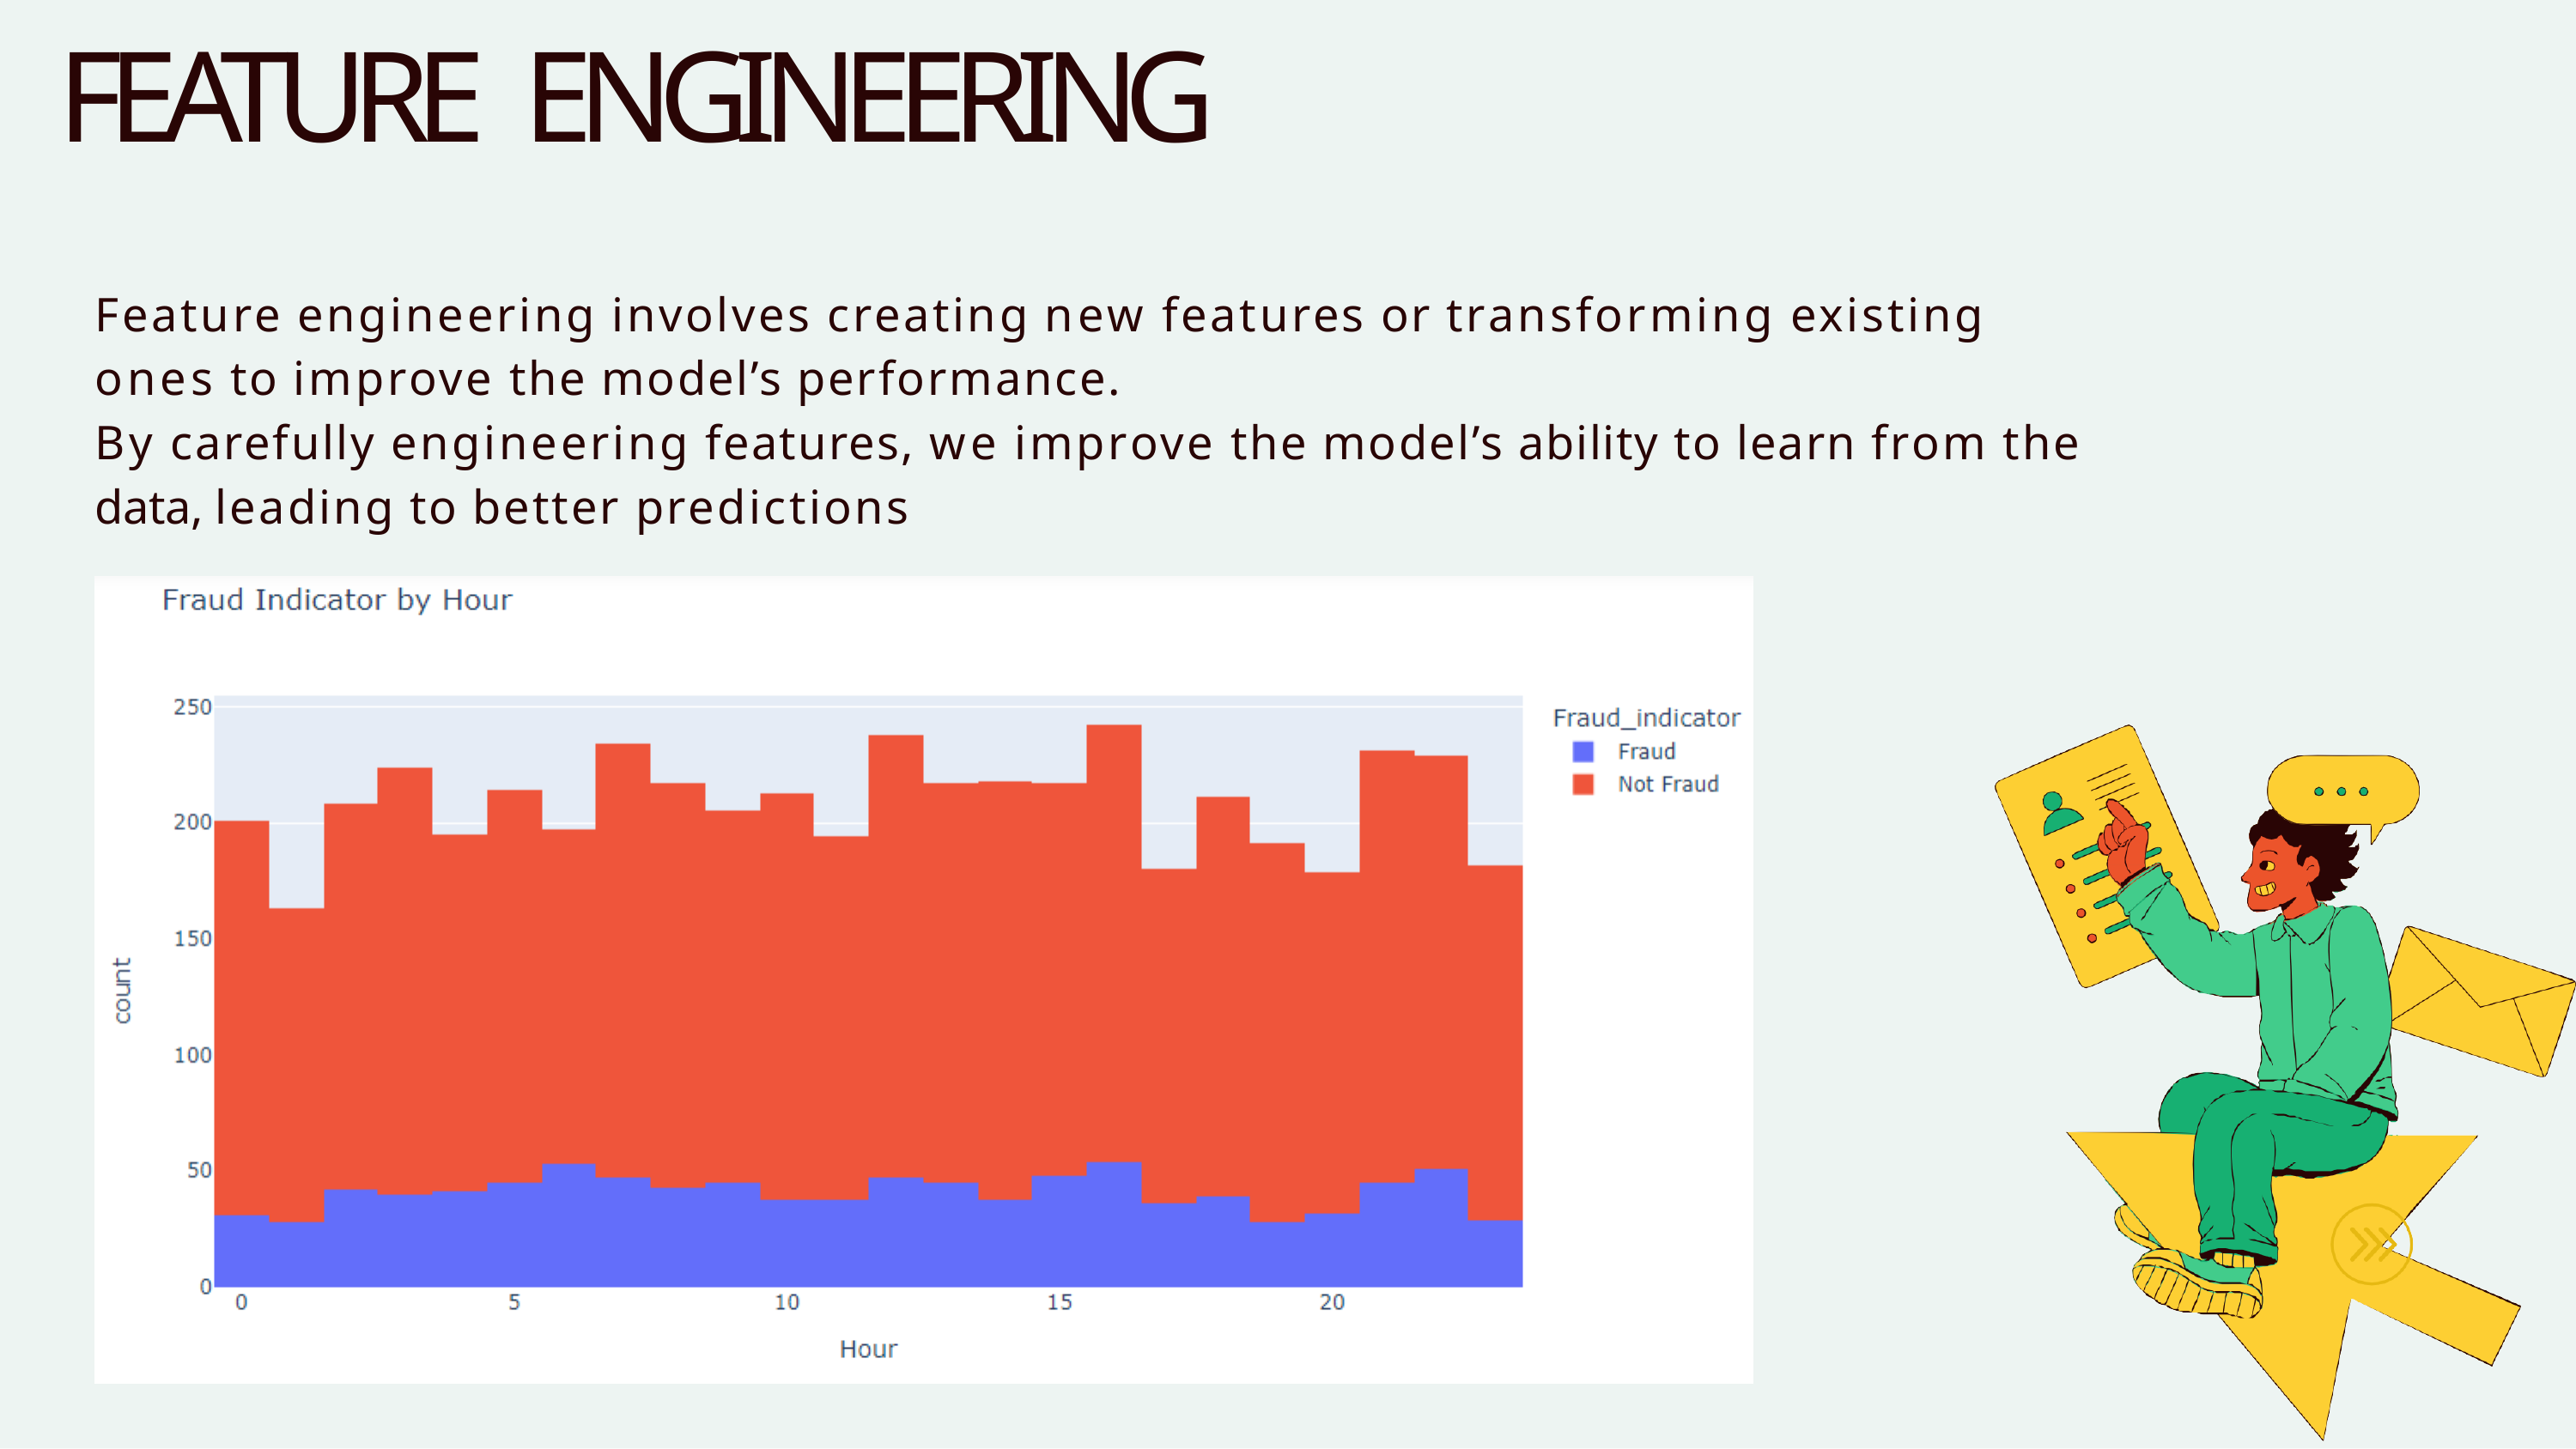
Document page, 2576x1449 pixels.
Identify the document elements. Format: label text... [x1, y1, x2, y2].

text_box Feature engineering involves creating new features or transforming existing ones to improve the model’s performance. By carefully engineering features, we improve the model’s ability to learn from the data, leading to better predictions [93, 275, 2179, 533]
title FEATURE ENGINEERING [56, 15, 2520, 259]
picture [1994, 724, 2576, 1441]
picture [94, 575, 1753, 1385]
